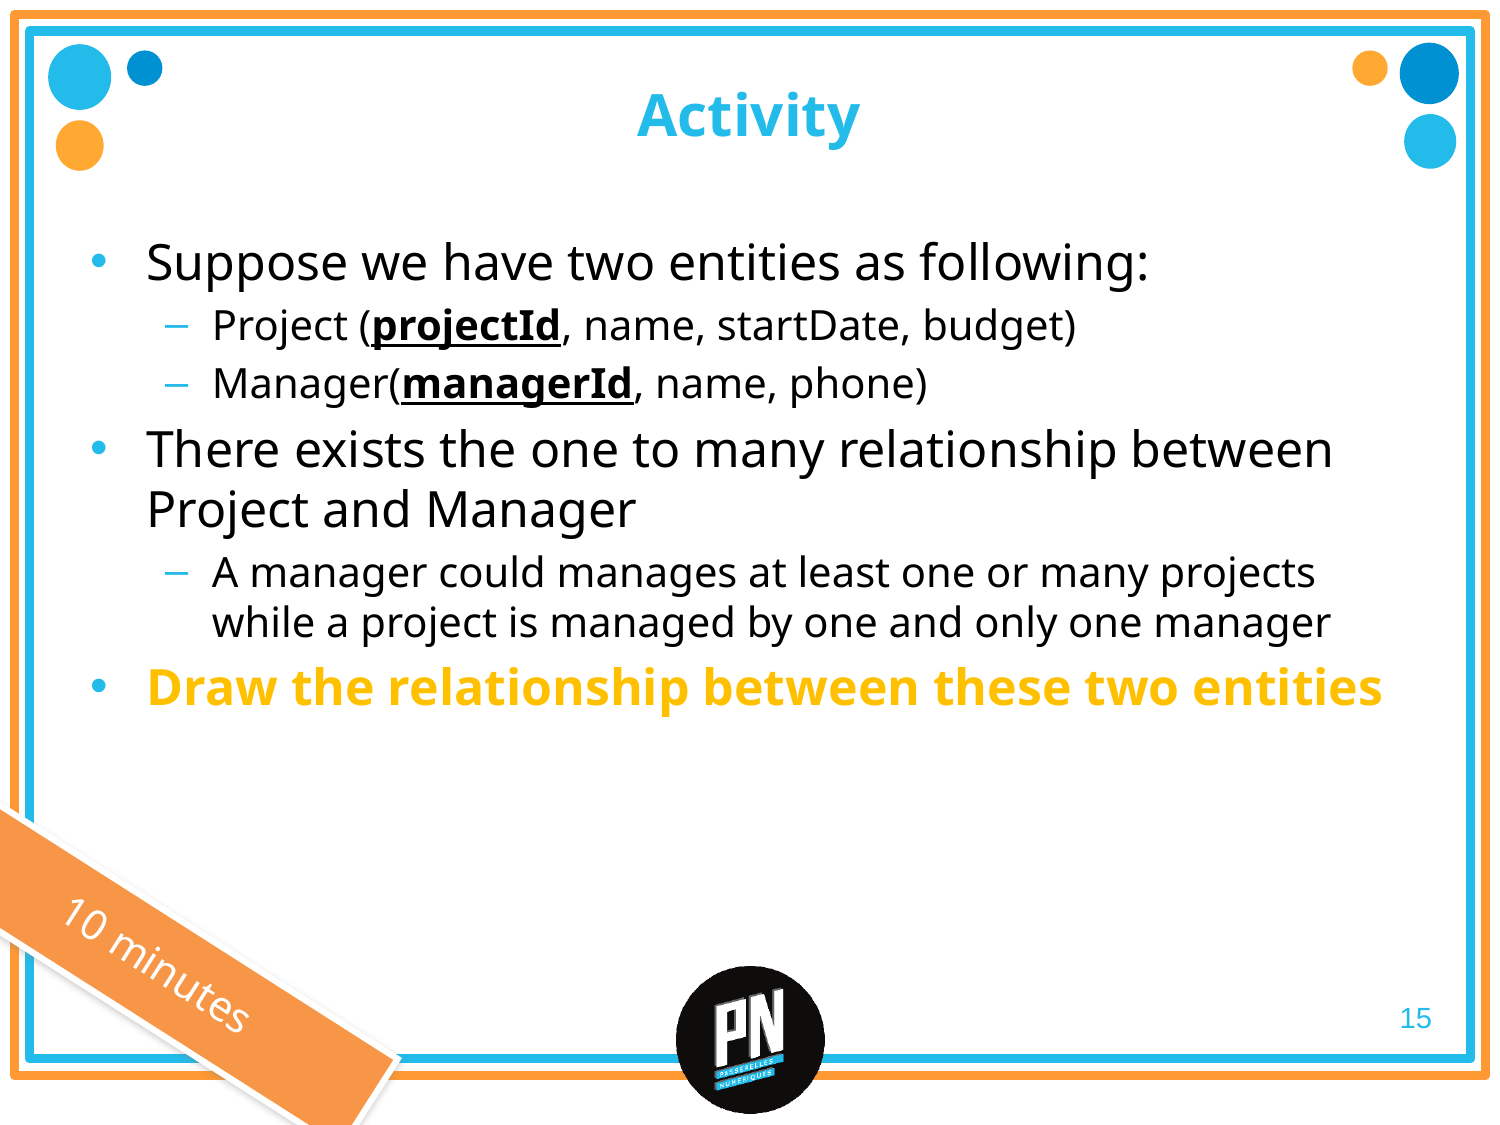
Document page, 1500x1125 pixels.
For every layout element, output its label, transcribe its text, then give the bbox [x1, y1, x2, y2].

picture [674, 964, 826, 1115]
list Suppose we have two entities as following: Project (projectId, name, startDate, budget) Manager(managerId, name, phone) There exists the one to many relationship between Project and Manager A manager could manages at least one or many projects while a project is managed by one and only one manager Draw the relationship between these two entities [75, 222, 1424, 866]
text_box 10 minutes [0, 805, 398, 1125]
title Activity [75, 36, 1424, 191]
